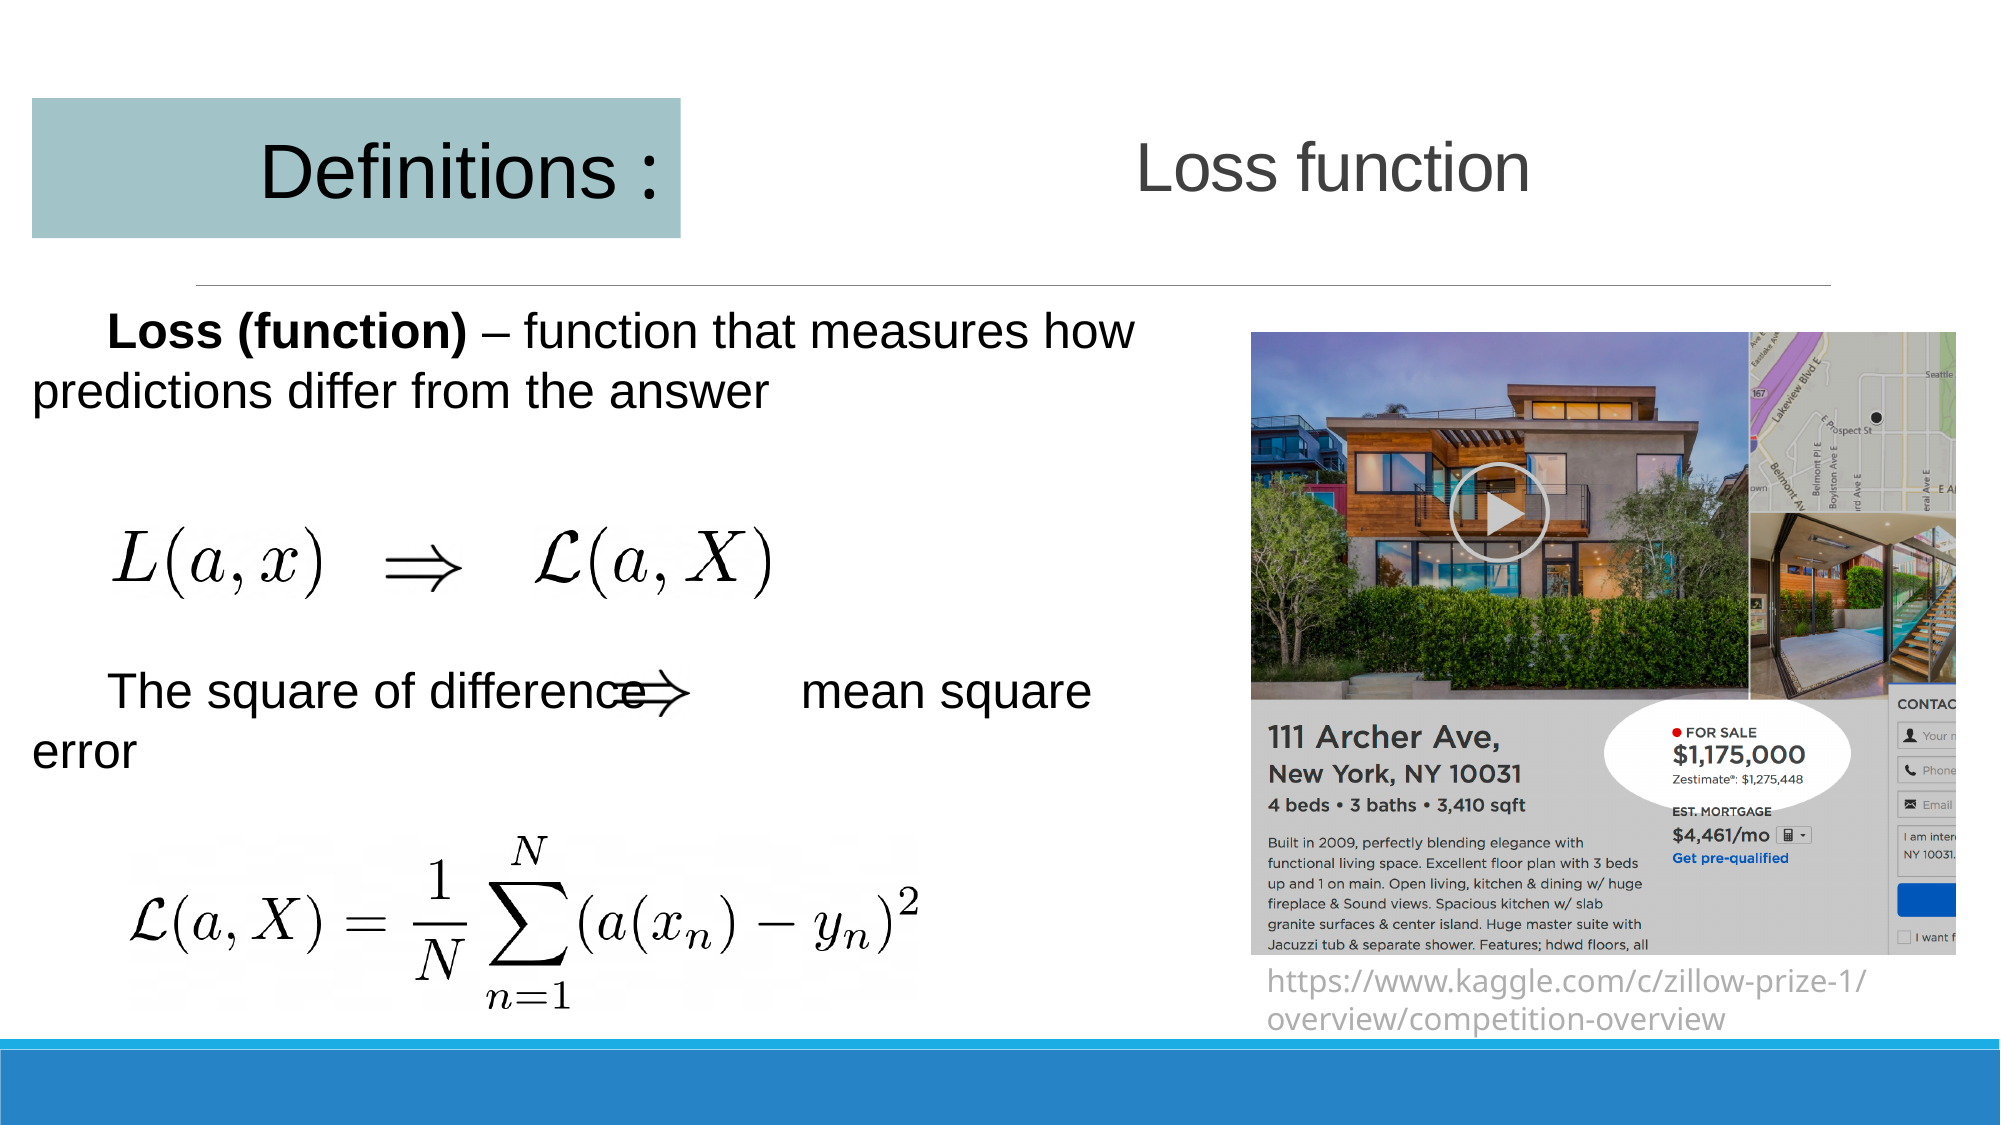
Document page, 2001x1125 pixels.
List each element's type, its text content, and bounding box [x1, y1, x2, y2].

picture [385, 543, 464, 593]
title Loss function [690, 102, 1988, 236]
picture [129, 835, 919, 1009]
picture [534, 525, 771, 600]
text_box Loss (function) – function that measures how predictions differ from the answer The square of difference mean square error [31, 238, 1145, 1079]
picture [1251, 331, 1956, 955]
picture [112, 525, 322, 600]
picture [613, 669, 692, 719]
text_box https://www.kaggle.com/c/zillow-prize-1/overview/competition-overview [1259, 964, 1948, 1044]
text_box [31, 97, 682, 239]
